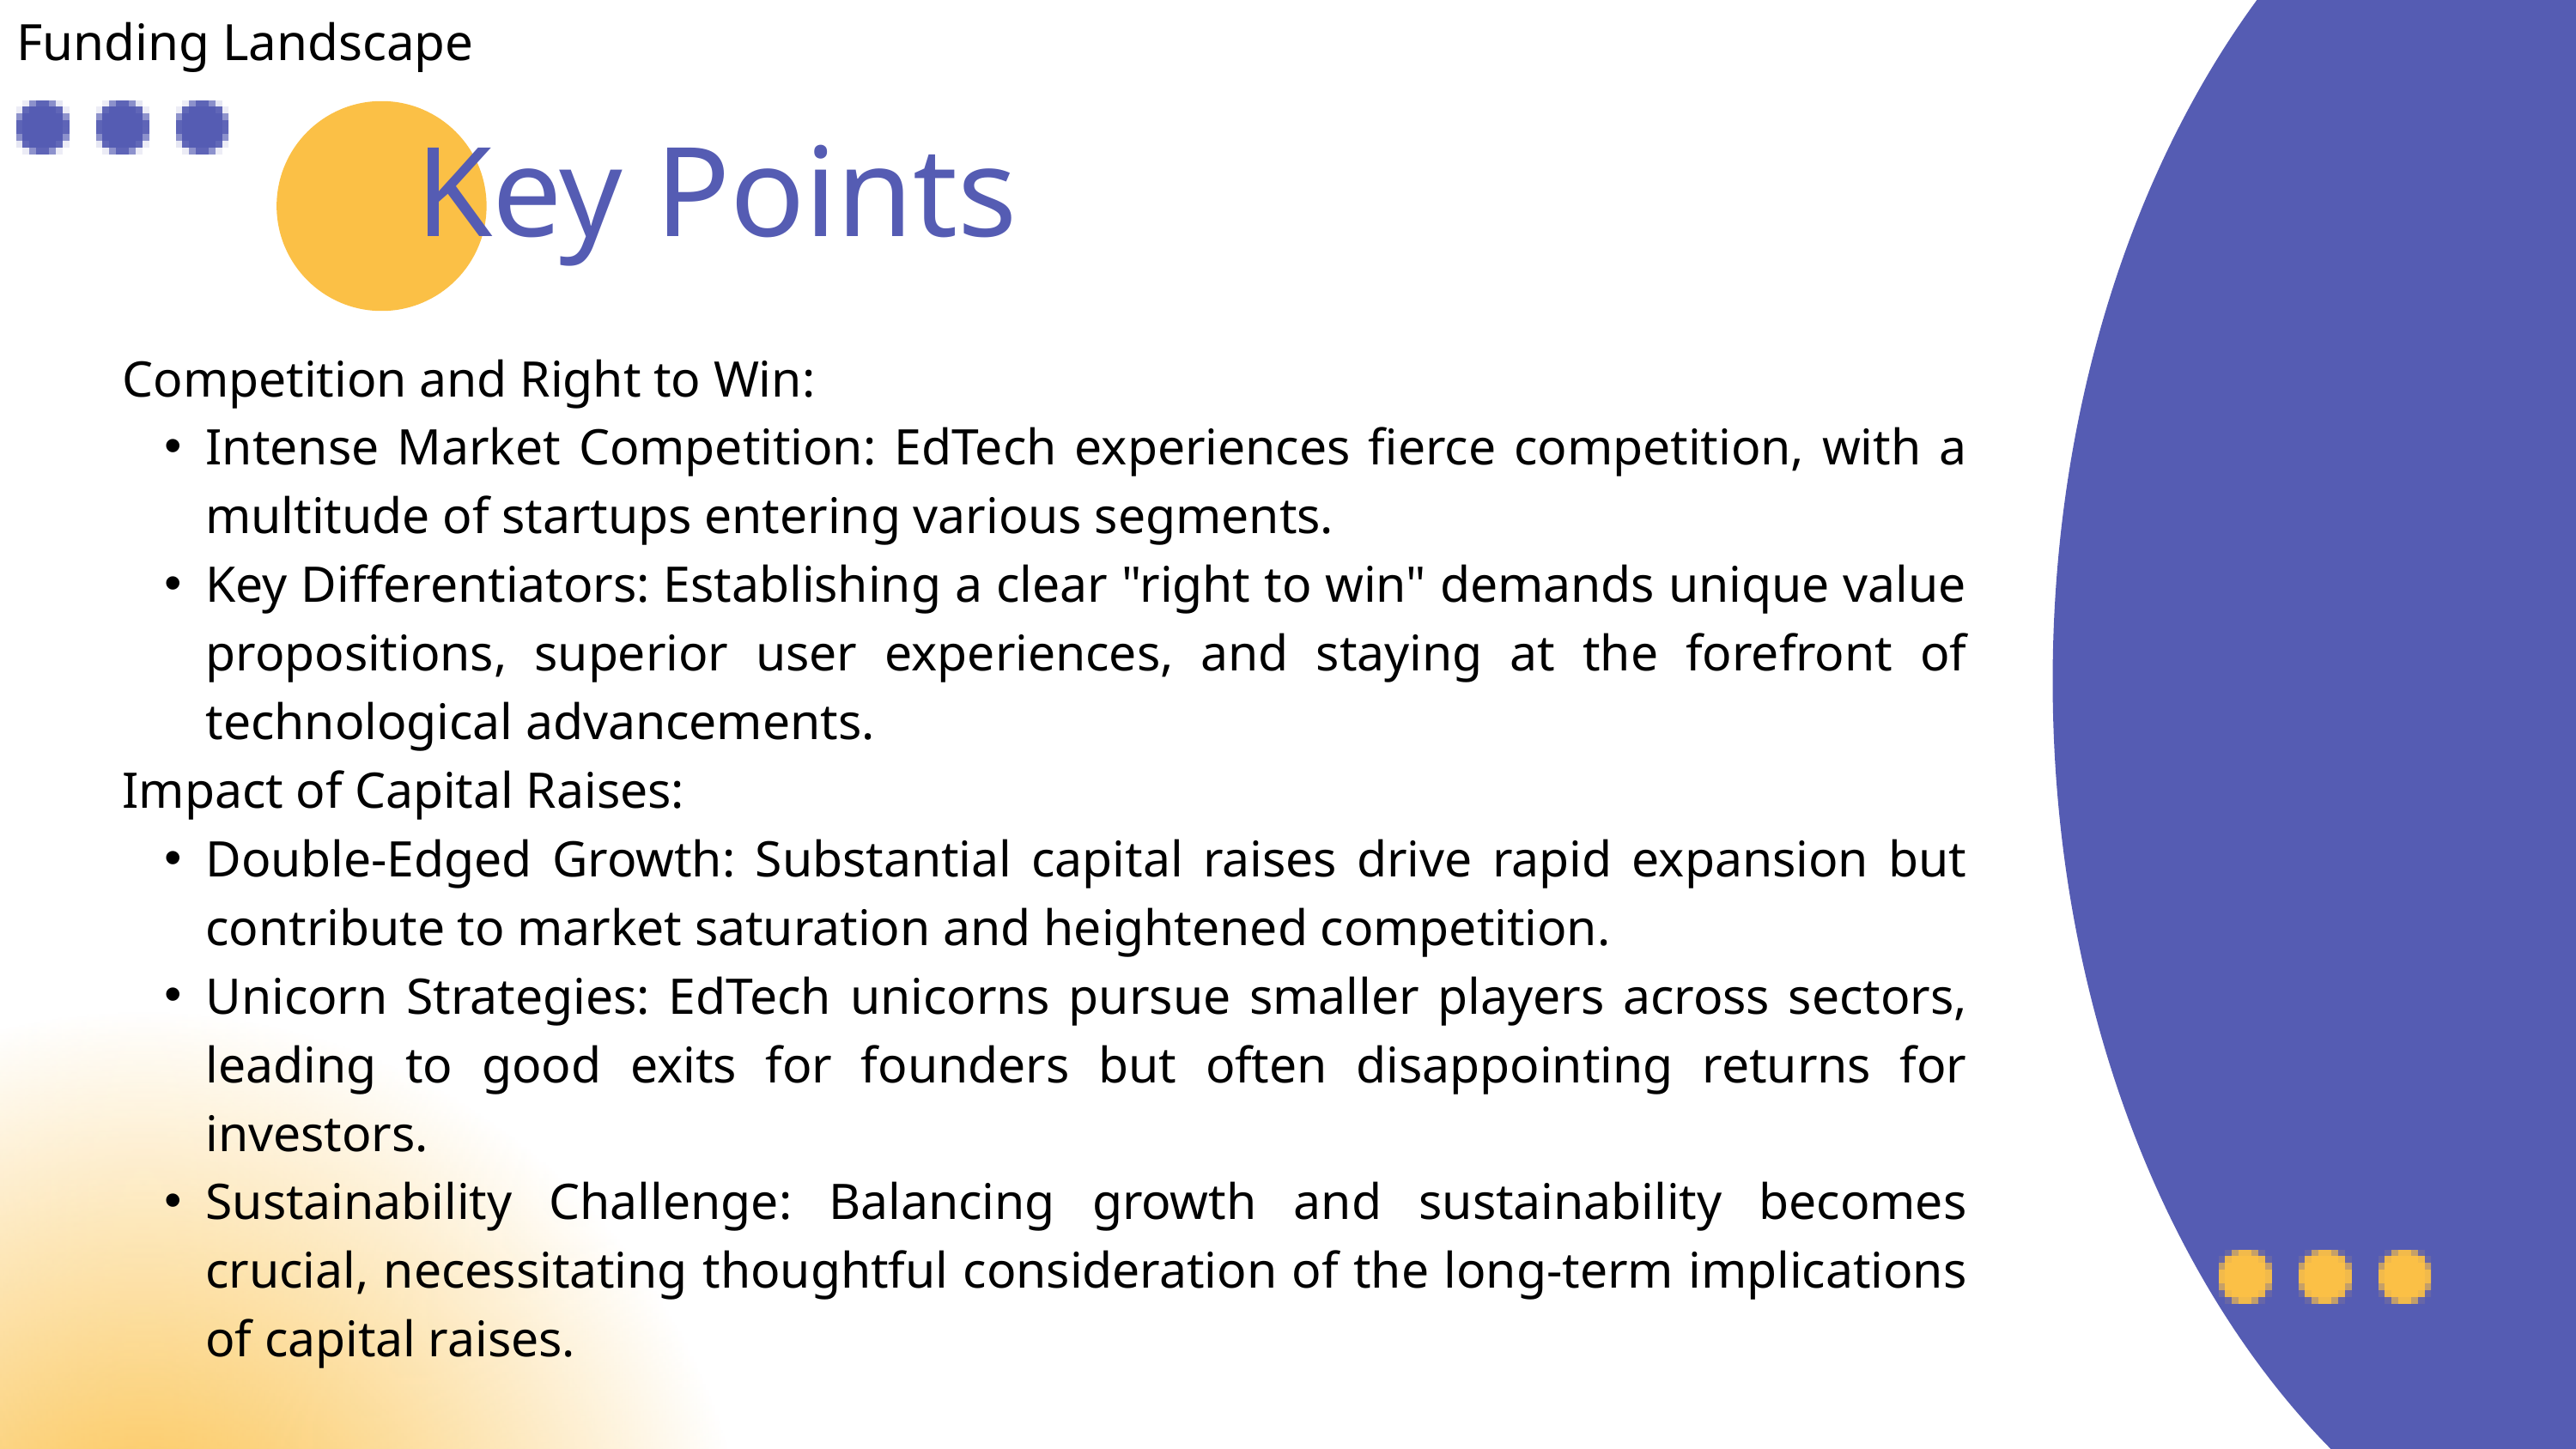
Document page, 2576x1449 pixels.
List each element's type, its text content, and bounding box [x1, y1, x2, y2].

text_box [276, 100, 487, 312]
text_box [2052, 0, 2576, 1449]
text_box Key Points [490, 158, 1218, 262]
text_box Funding Landscape [16, 0, 1034, 70]
text_box [0, 952, 817, 1449]
text_box [16, 100, 229, 155]
text_box Competition and Right to Win: Intense Market Competition: EdTech experiences fierce competition, with a multitude of startups entering various segments. Key Differentiators: Establishing a clear "right to win" demands unique value propositions, superior user experiences, and staying at the forefront of technological advancements. Impact of Capital Raises: Double-Edged Growth: Substantial capital raises drive rapid expansion but contribute to market saturation and heightened competition. Unicorn Strategies: EdTech unicorns pursue smaller players across sectors, leading to good exits for founders but often disappointing returns for investors. Sustainability Challenge: Balancing growth and sustainability becomes crucial, necessitating thoughtful consideration of the long-term implications of capital raises. [122, 337, 1968, 1367]
